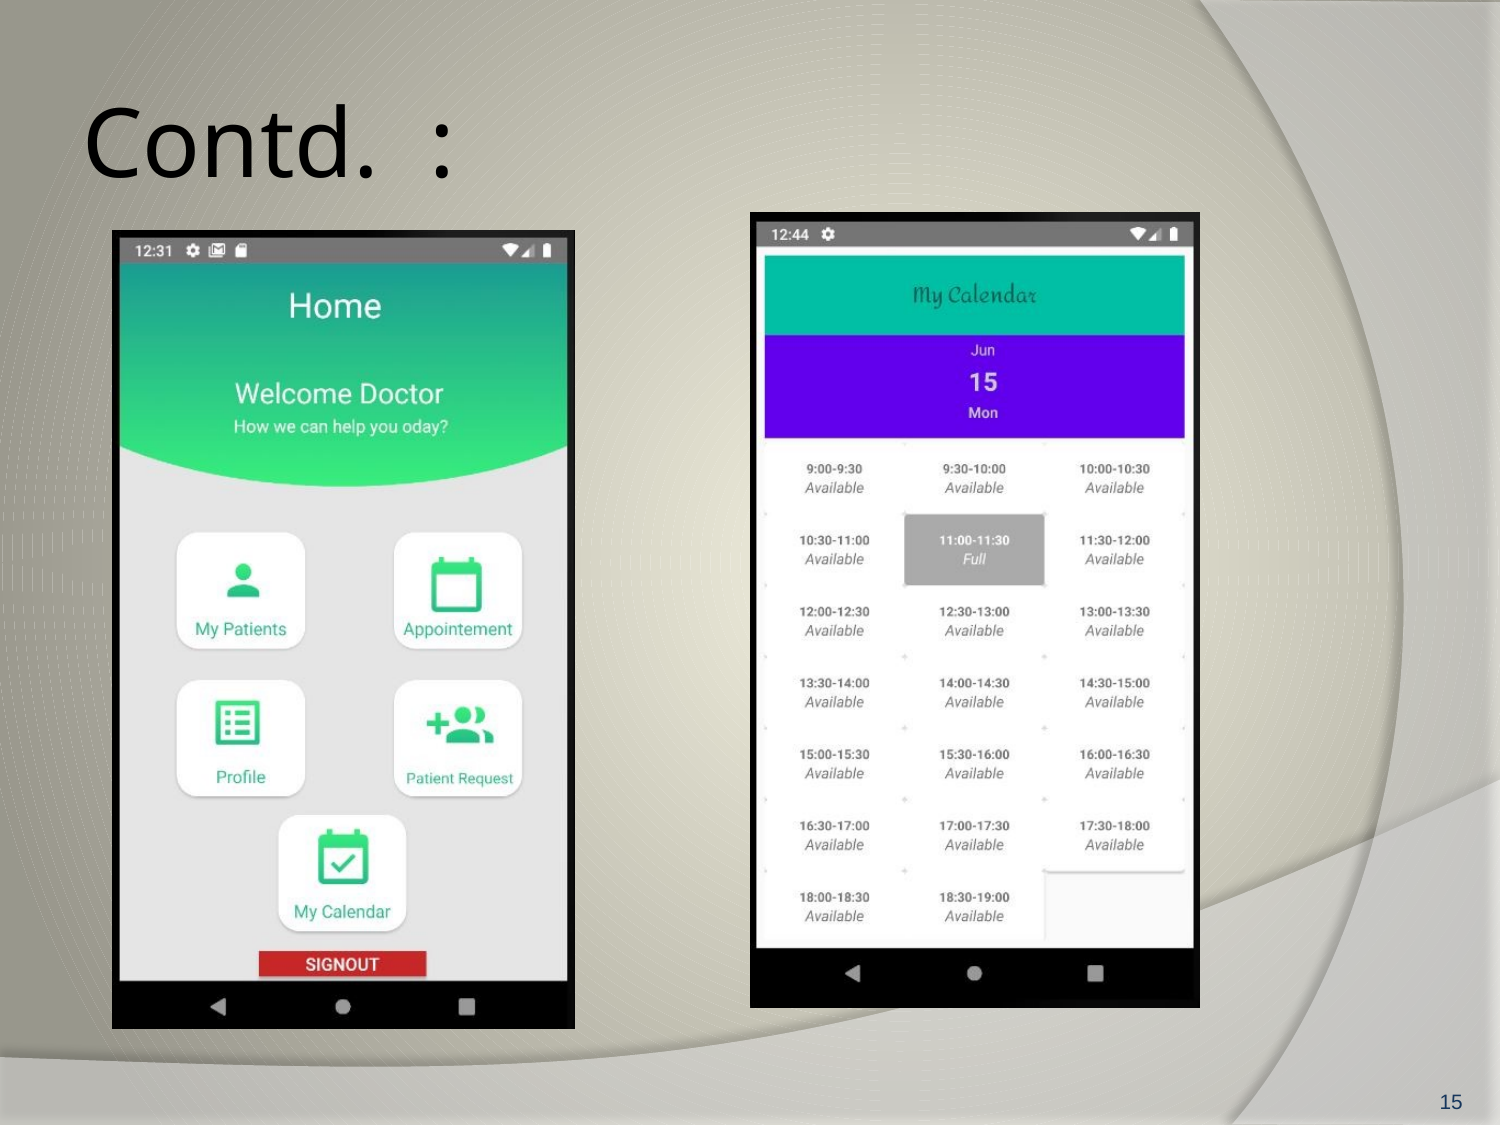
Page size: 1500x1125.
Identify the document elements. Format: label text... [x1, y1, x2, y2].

slide_number 15 [1337, 1053, 1463, 1114]
title Contd. : [75, 45, 1300, 233]
picture [749, 212, 1201, 1008]
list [112, 229, 576, 1029]
